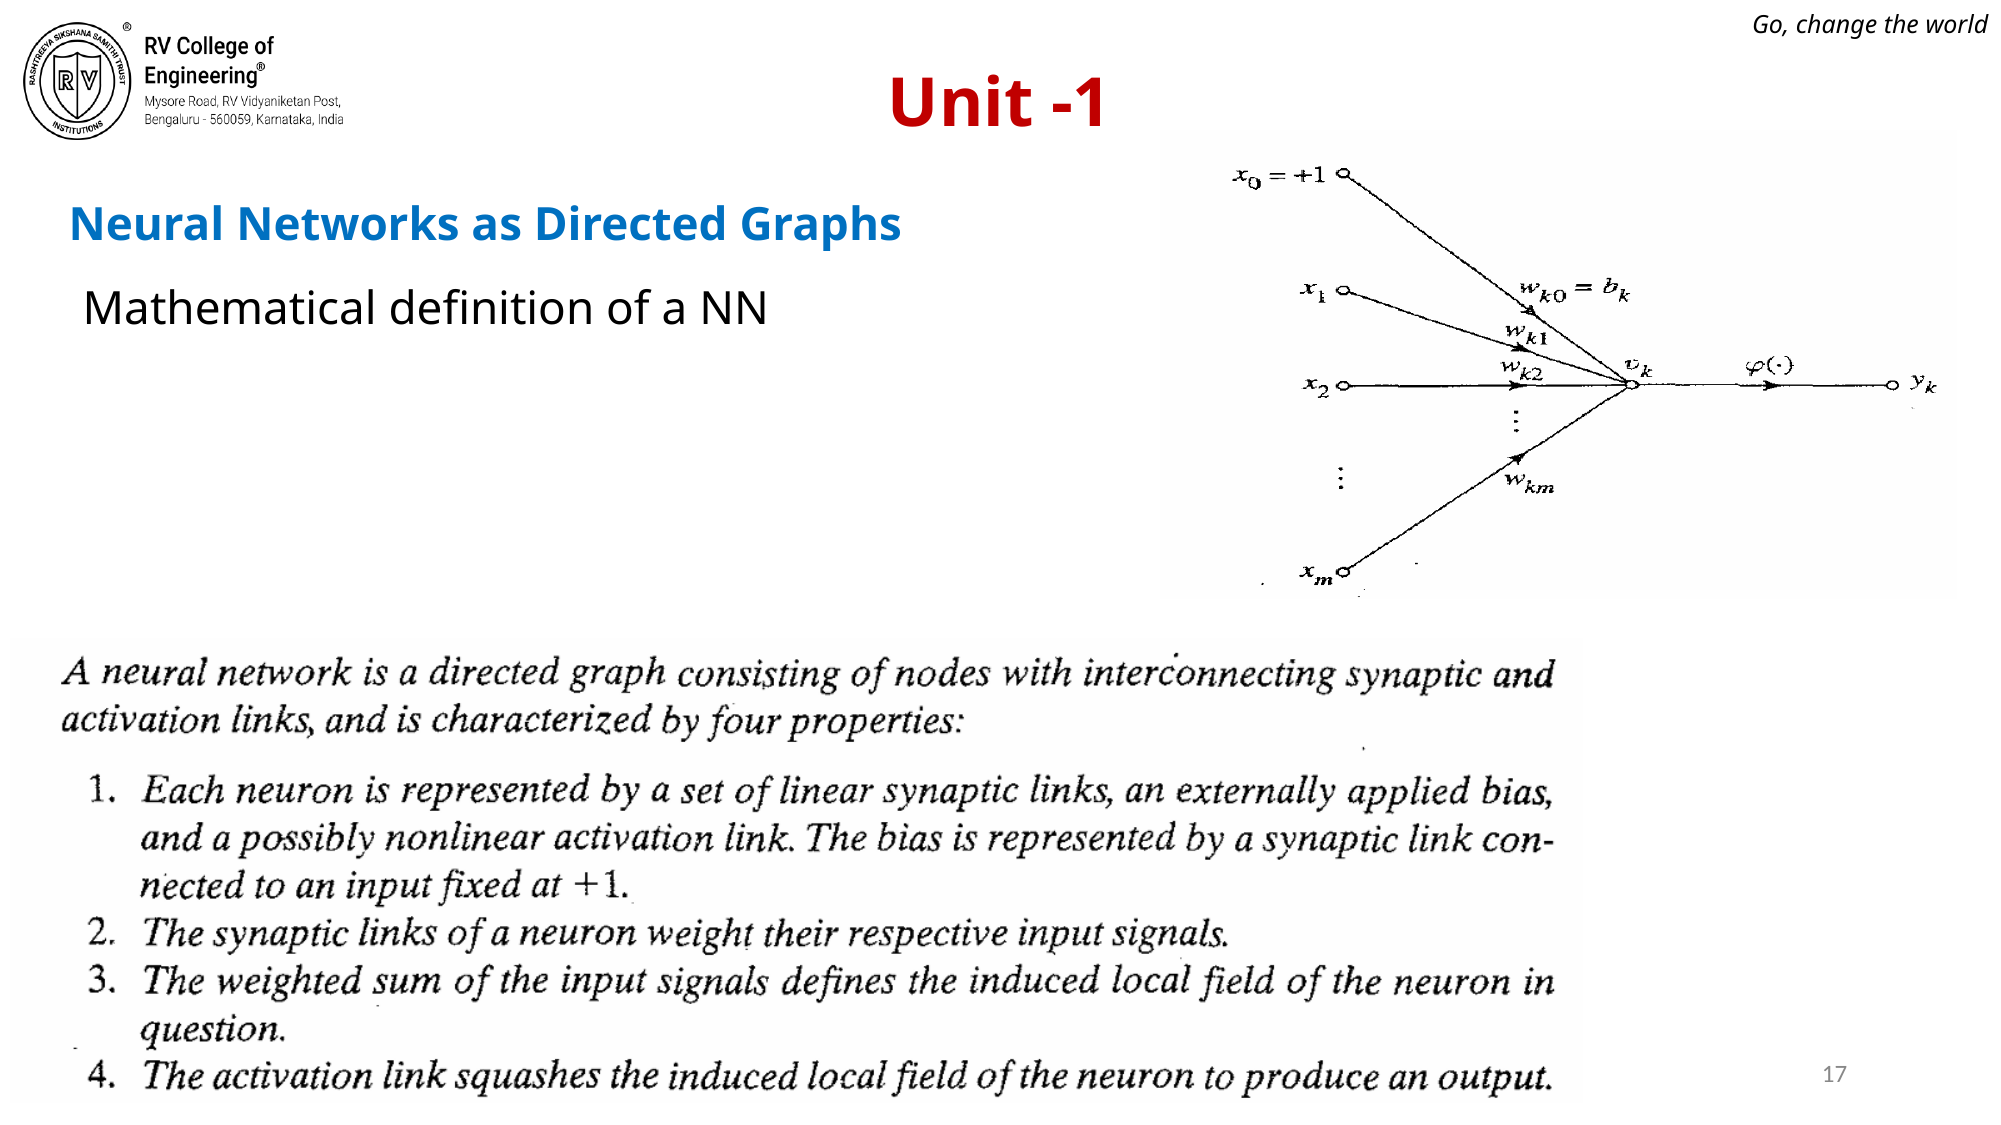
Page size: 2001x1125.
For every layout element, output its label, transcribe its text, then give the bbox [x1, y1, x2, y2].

picture [1159, 130, 1957, 599]
picture [9, 638, 1583, 1103]
text_box Mathematical definition of a NN [67, 270, 866, 341]
title Unit -1 [137, 59, 1863, 149]
picture [23, 22, 343, 140]
text_box Neural Networks as Directed Graphs [53, 186, 1133, 257]
slide_number 17 [1590, 1042, 1863, 1103]
